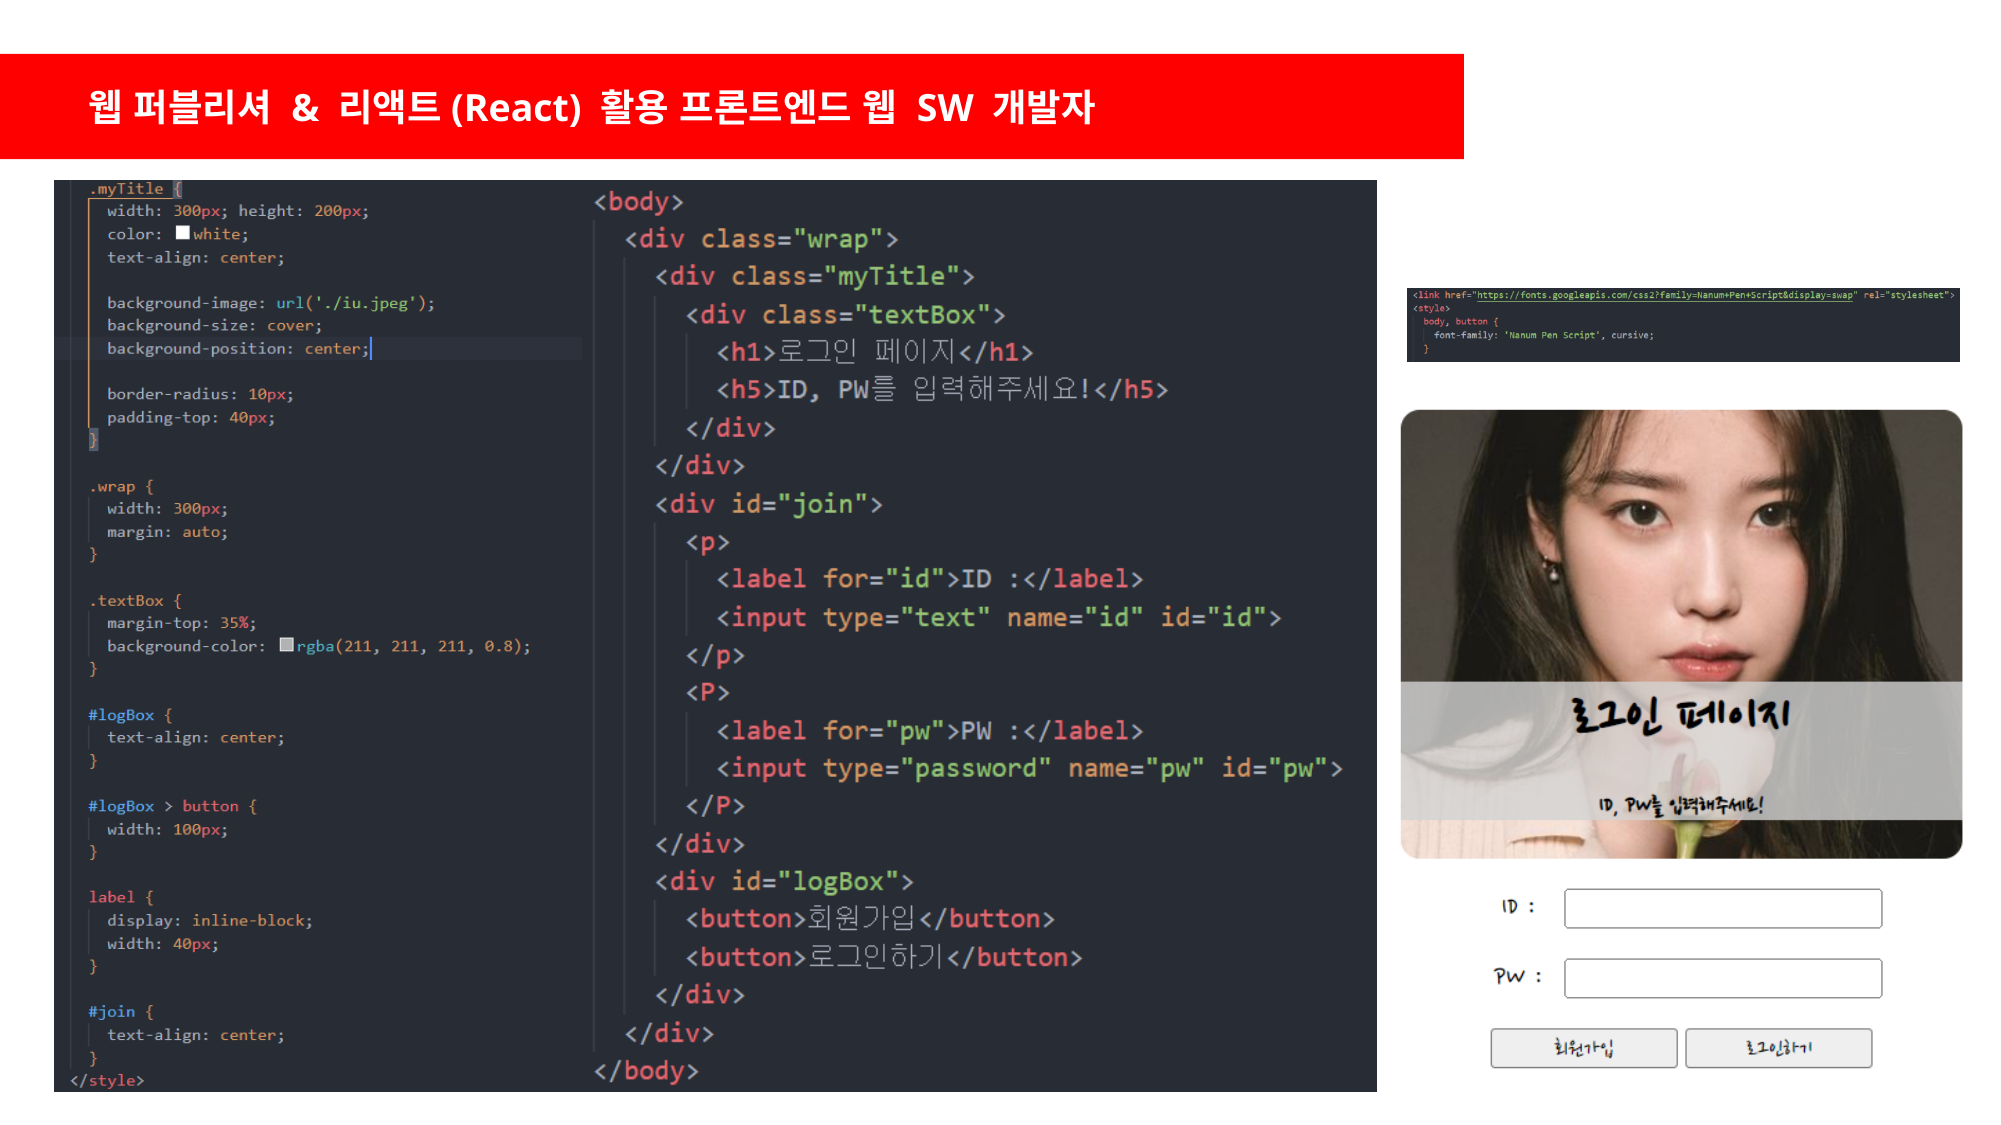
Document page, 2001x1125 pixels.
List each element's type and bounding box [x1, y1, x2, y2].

text_box [0, 53, 1464, 160]
picture [1407, 288, 1960, 362]
picture [54, 180, 1377, 1092]
picture [1386, 400, 1990, 1092]
